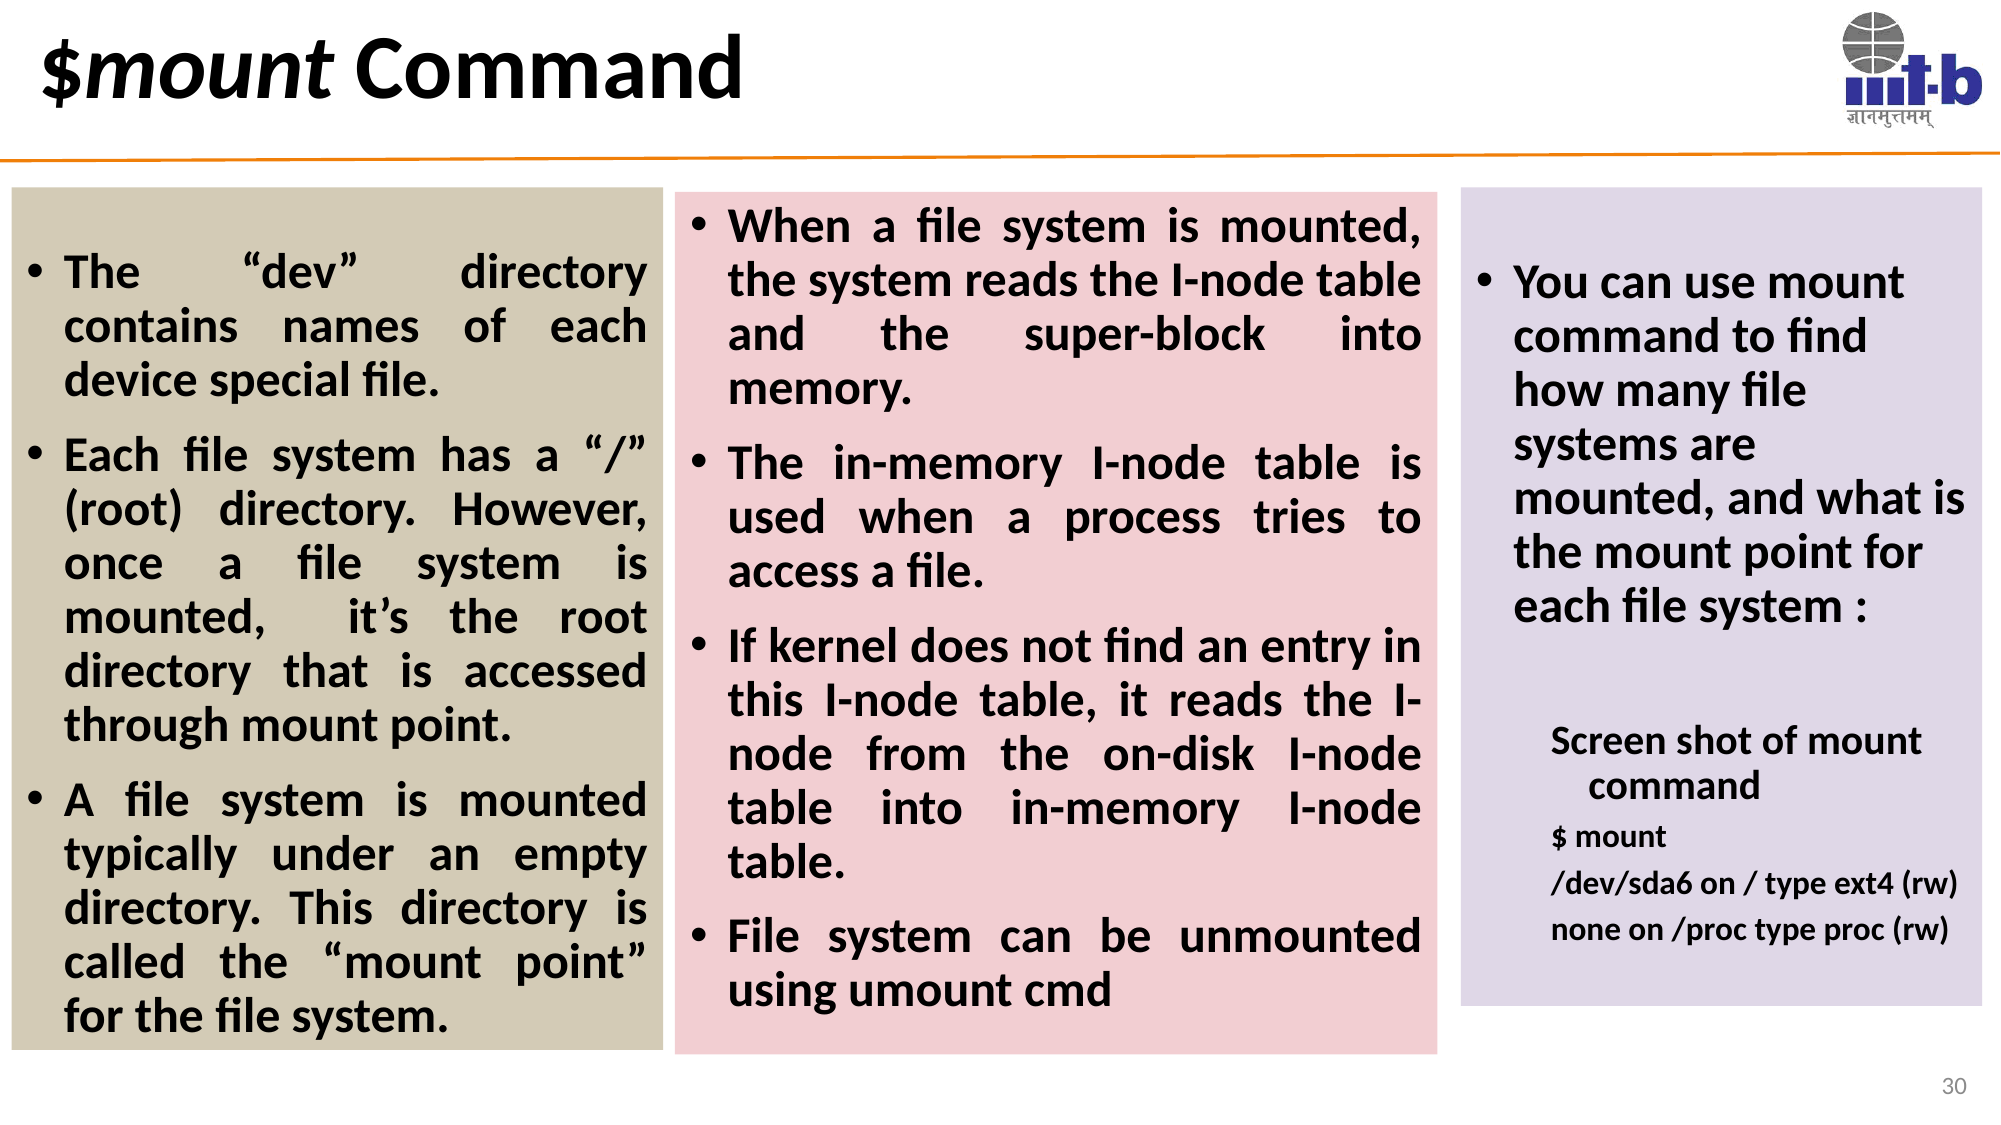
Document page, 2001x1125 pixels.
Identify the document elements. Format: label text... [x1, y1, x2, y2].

slide_number 30 [1532, 1054, 1983, 1115]
picture [1957, 8, 1983, 130]
title $mount Command [23, 7, 1957, 132]
text_box You can use mount command to find how many file systems are mounted, and what is the mount point for each file system : Screen shot of mount command $ mount /dev/sda6 on / type ext4 (rw) none on /proc type proc (rw) [1460, 187, 1983, 1006]
text_box The “dev” directory contains names of each device special file. Each file system has a “/” (root) directory. However, once a file system is mounted, it’s the root directory that is accessed through mount point. A file system is mounted typically under an empty directory. This directory is called the “mount point” for the file system. [11, 187, 664, 1050]
text_box When a file system is mounted, the system reads the I-node table and the super-block into memory. The in-memory I-node table is used when a process tries to access a file. If kernel does not find an entry in this I-node table, it reads the I-node from the on-disk I-node table into in-memory I-node table. File system can be unmounted using umount cmd [674, 191, 1438, 1055]
